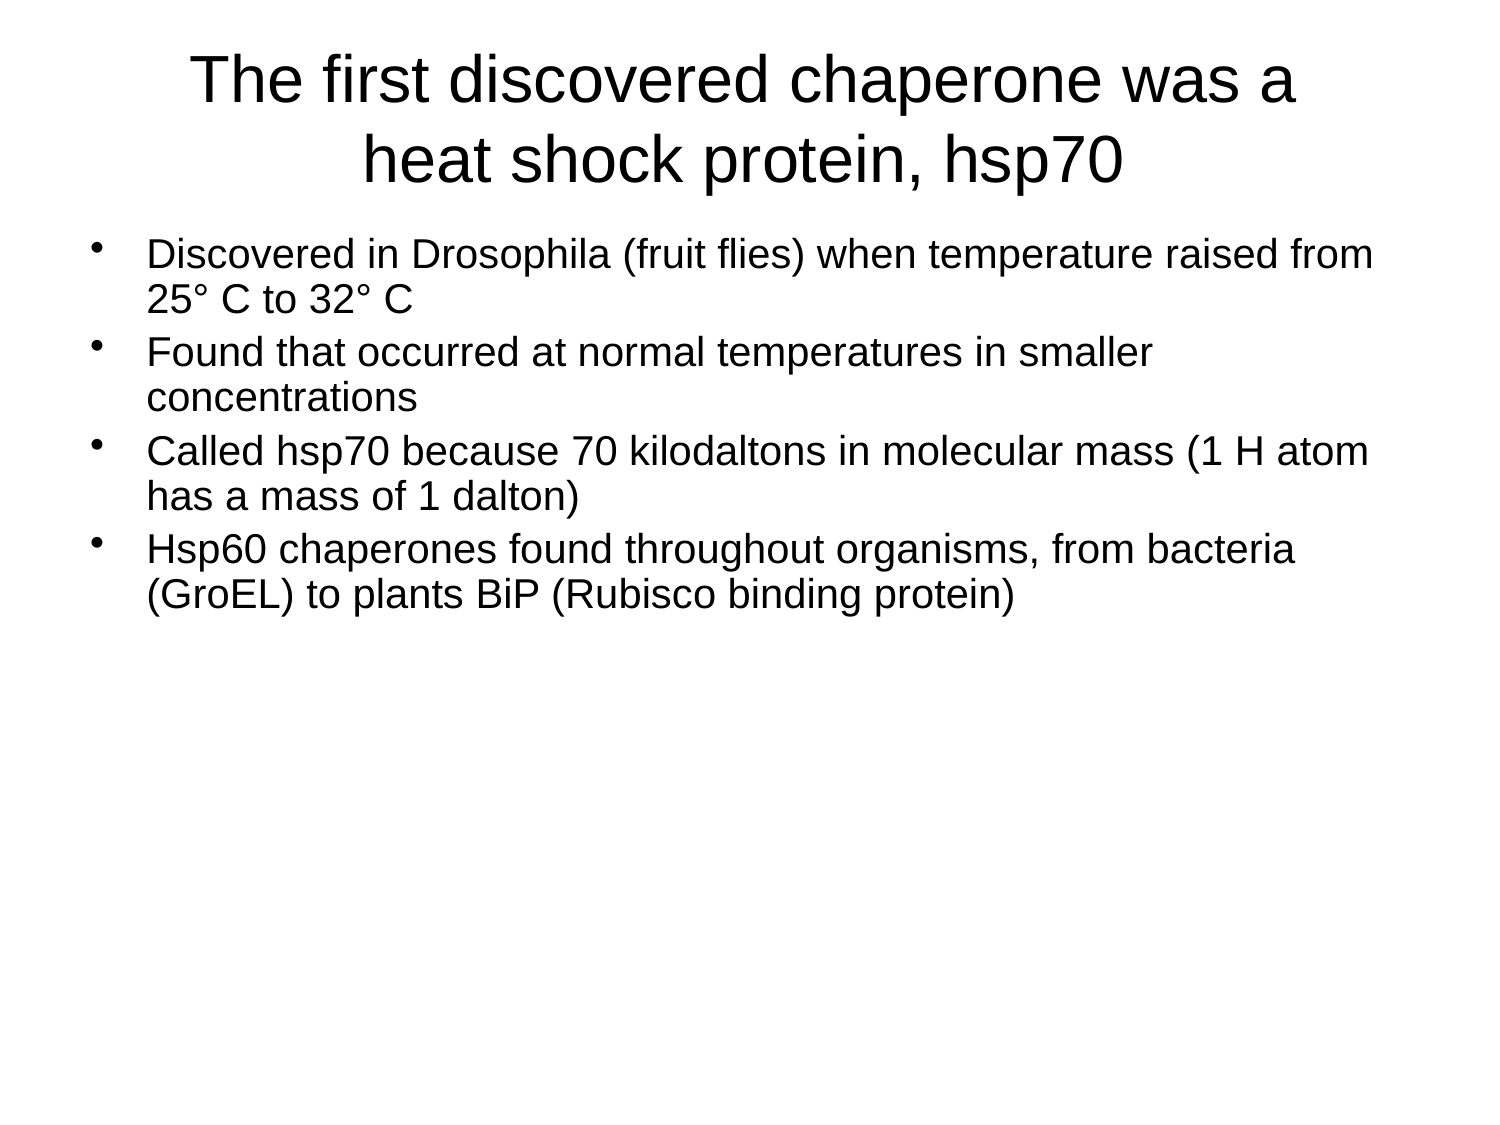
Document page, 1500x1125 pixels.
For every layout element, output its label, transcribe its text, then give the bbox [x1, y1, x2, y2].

title The first discovered chaperone was a heat shock protein, hsp70 [125, 45, 1363, 188]
list Discovered in Drosophila (fruit flies) when temperature raised from 25° C to 32° C Found that occurred at normal temperatures in smaller concentrations Called hsp70 because 70 kilodaltons in molecular mass (1 H atom has a mass of 1 dalton) Hsp60 chaperones found throughout organisms, from bacteria (GroEL) to plants BiP (Rubisco binding protein) [75, 224, 1425, 663]
